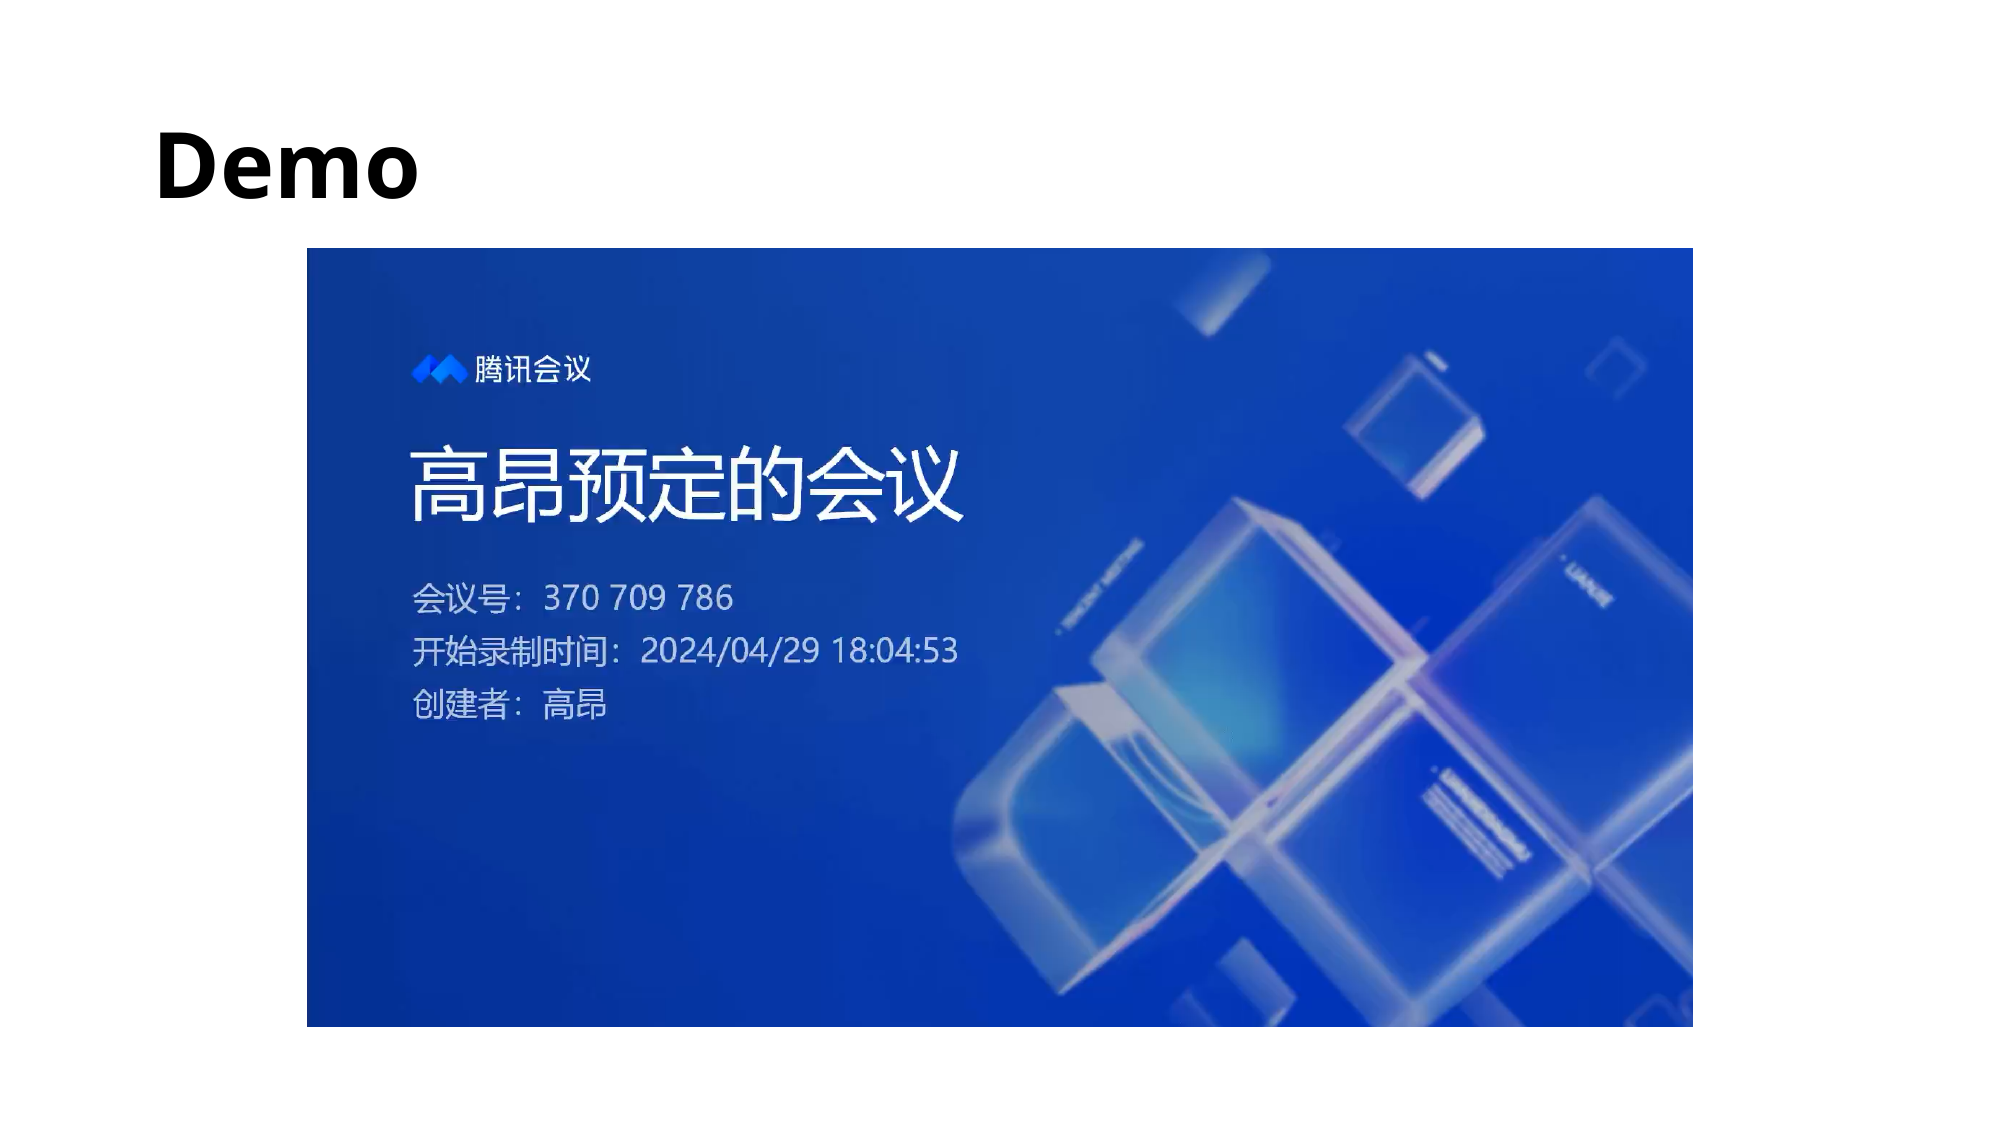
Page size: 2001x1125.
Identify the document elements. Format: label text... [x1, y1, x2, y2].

title Demo [137, 59, 1863, 278]
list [306, 247, 1694, 1028]
